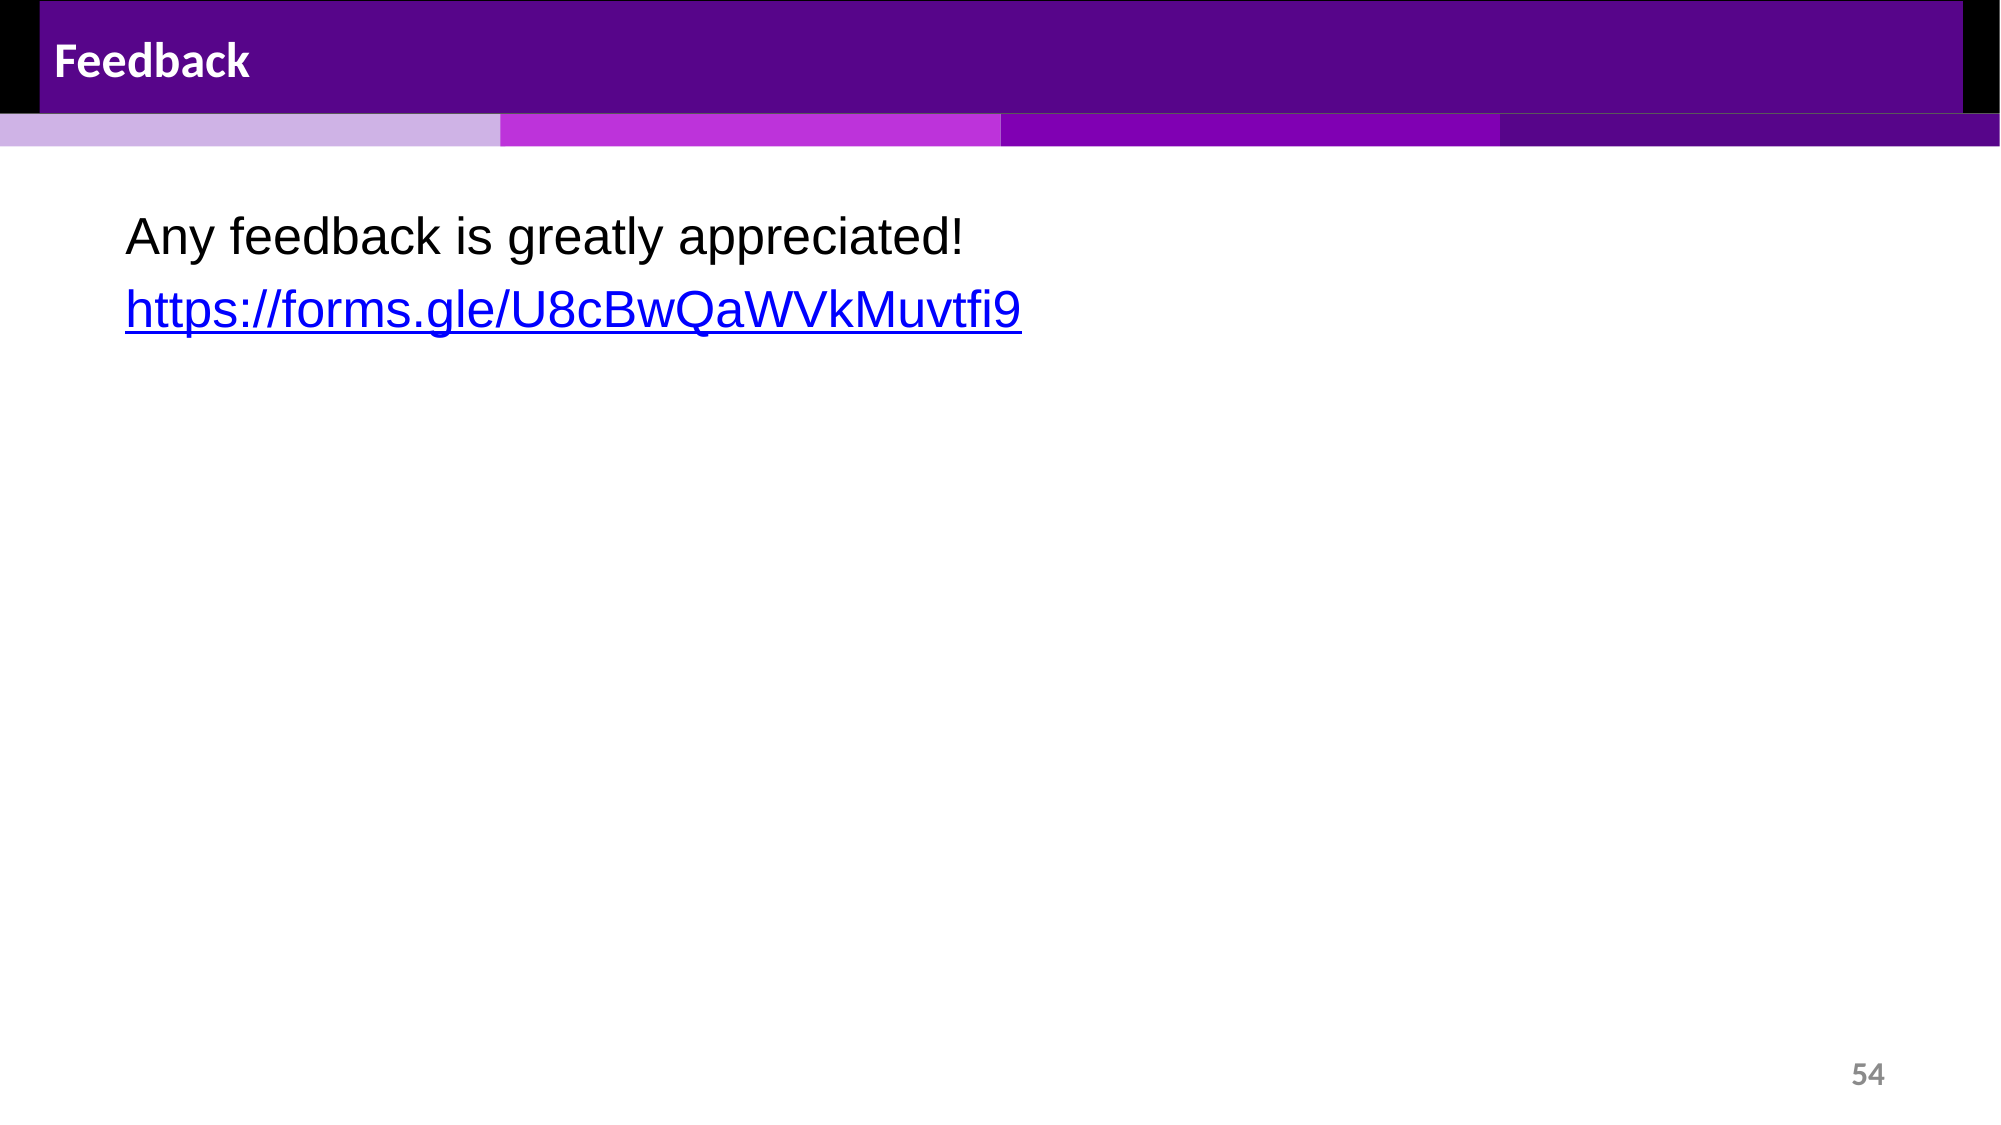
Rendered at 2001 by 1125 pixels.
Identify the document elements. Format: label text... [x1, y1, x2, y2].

text_box Feedback [39, 1, 1963, 113]
text_box Any feedback is greatly appreciated! https://forms.gle/U8cBwQaWVkMuvtfi9 [75, 195, 1893, 916]
